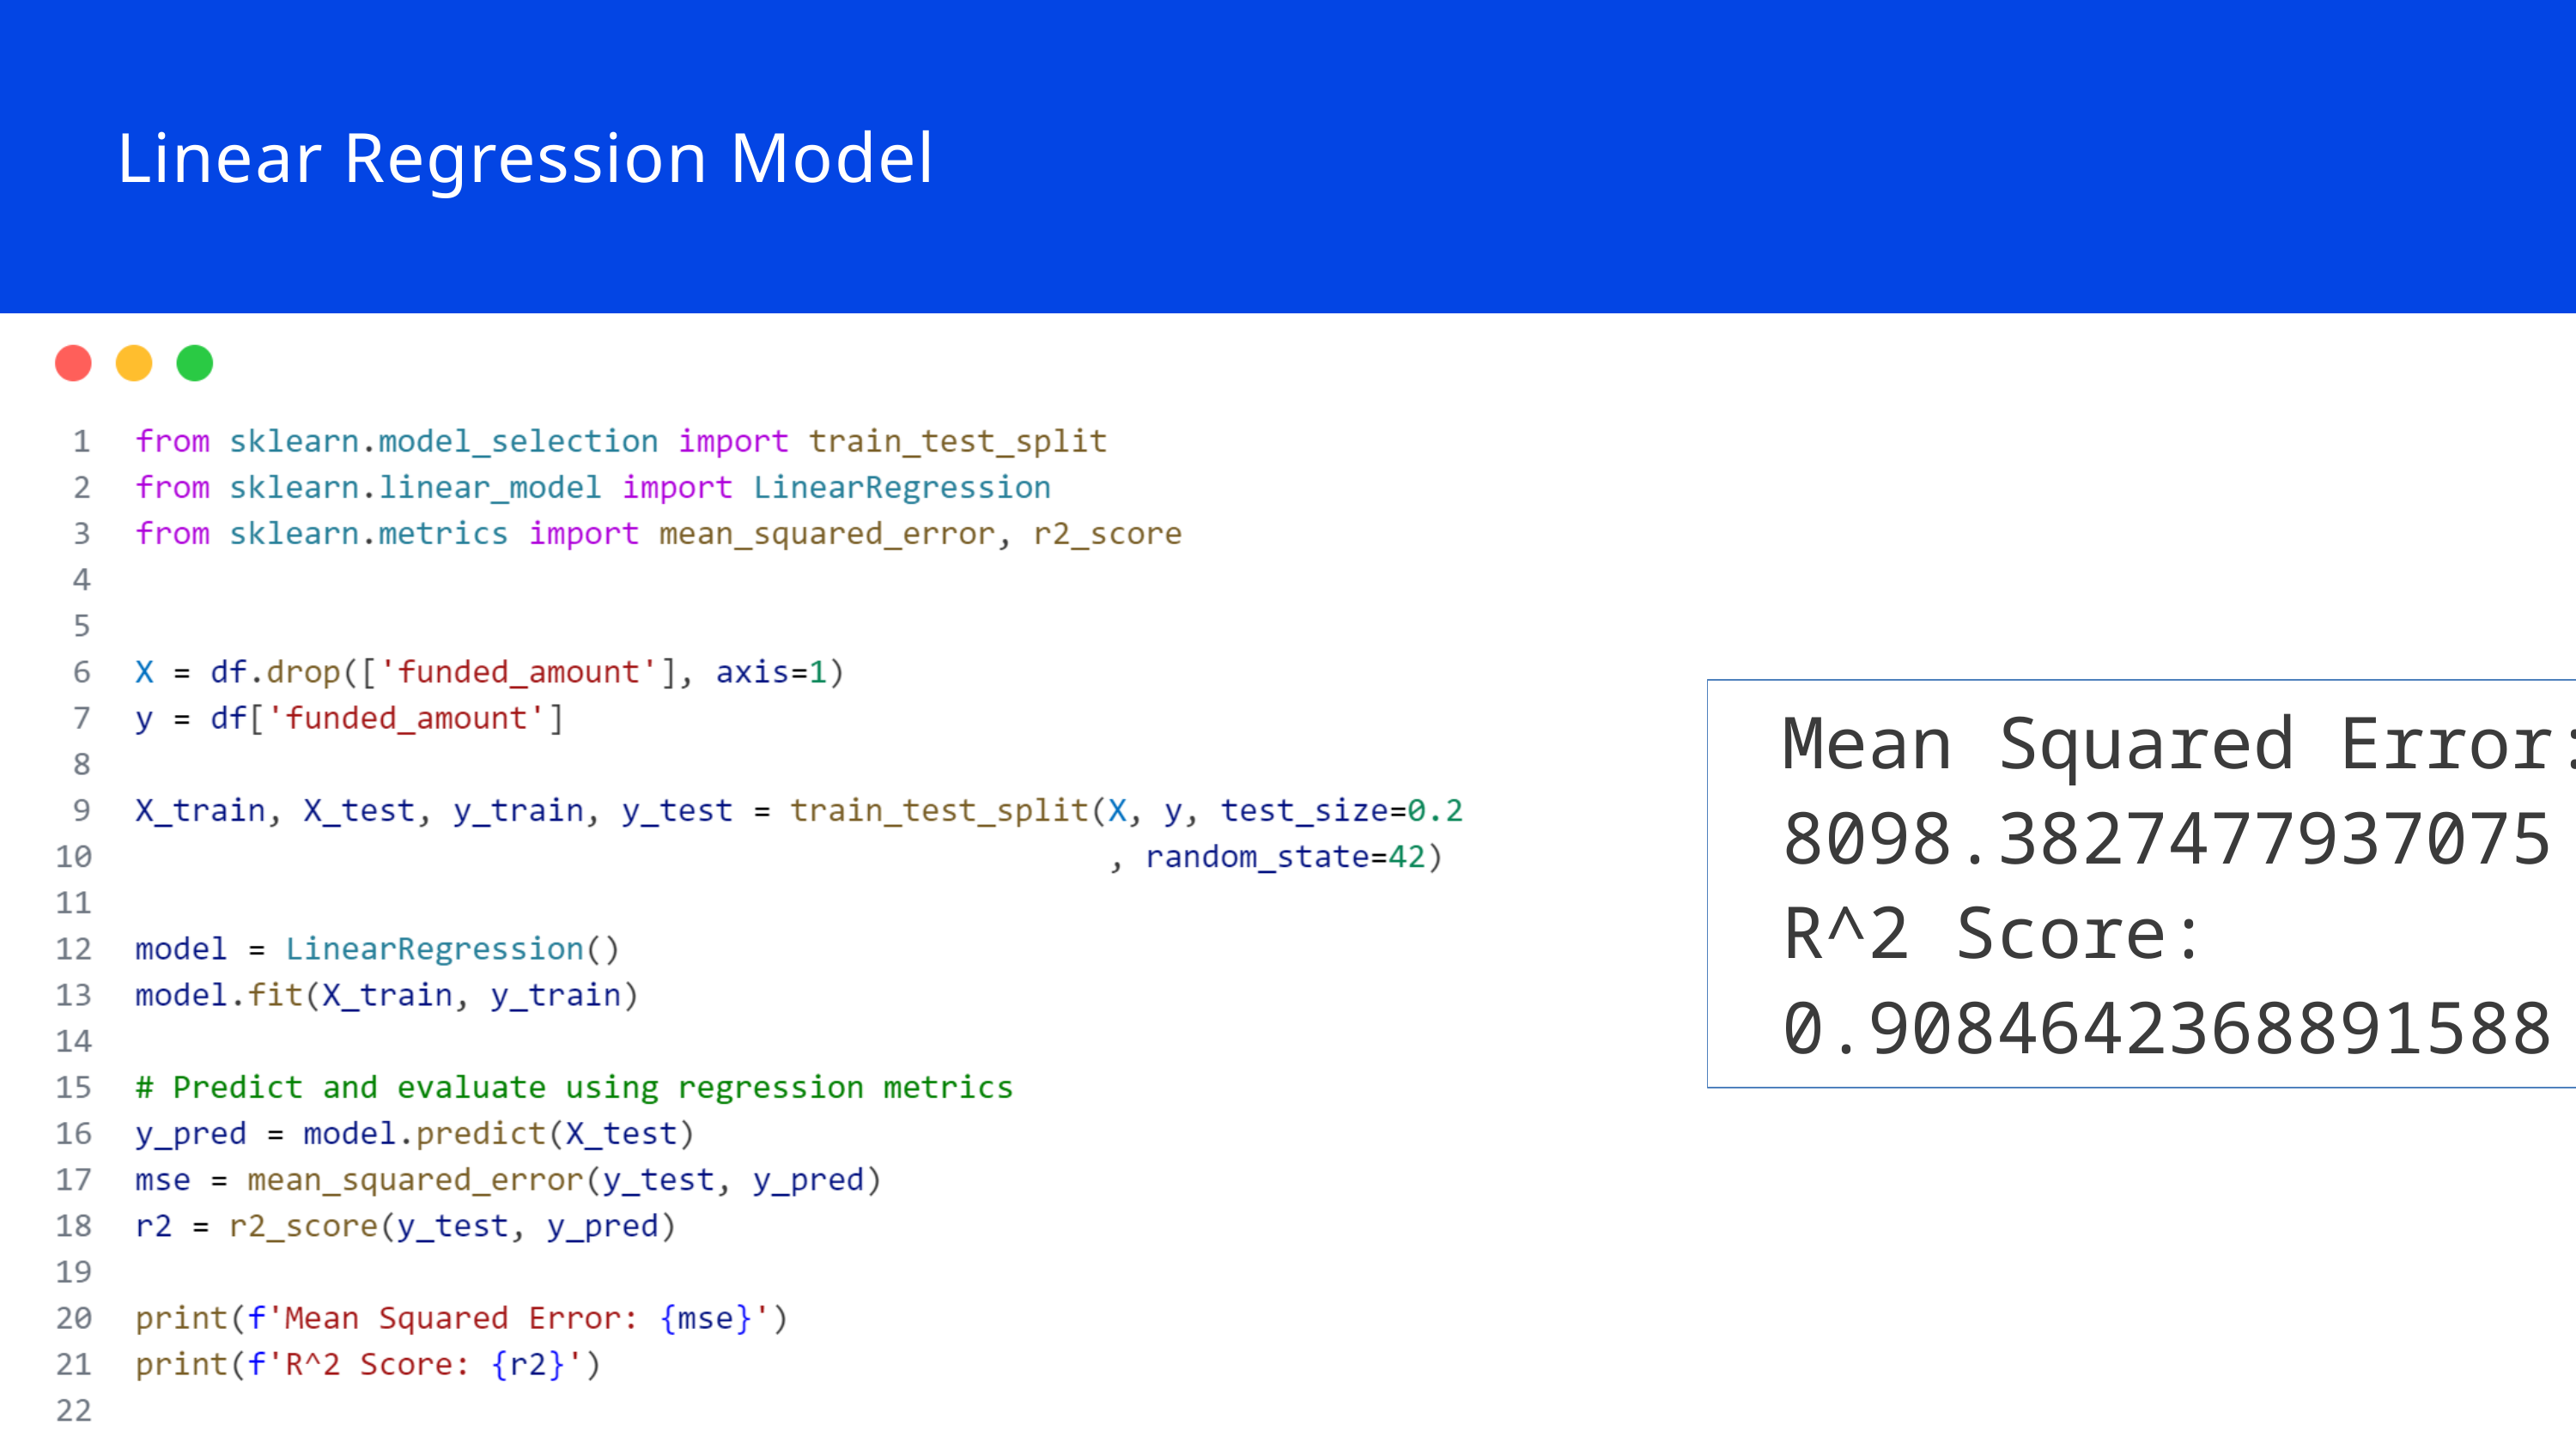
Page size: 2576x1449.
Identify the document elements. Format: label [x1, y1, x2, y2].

text_box [0, 0, 2576, 314]
picture [21, 313, 1504, 1449]
text_box [1707, 679, 2576, 1088]
